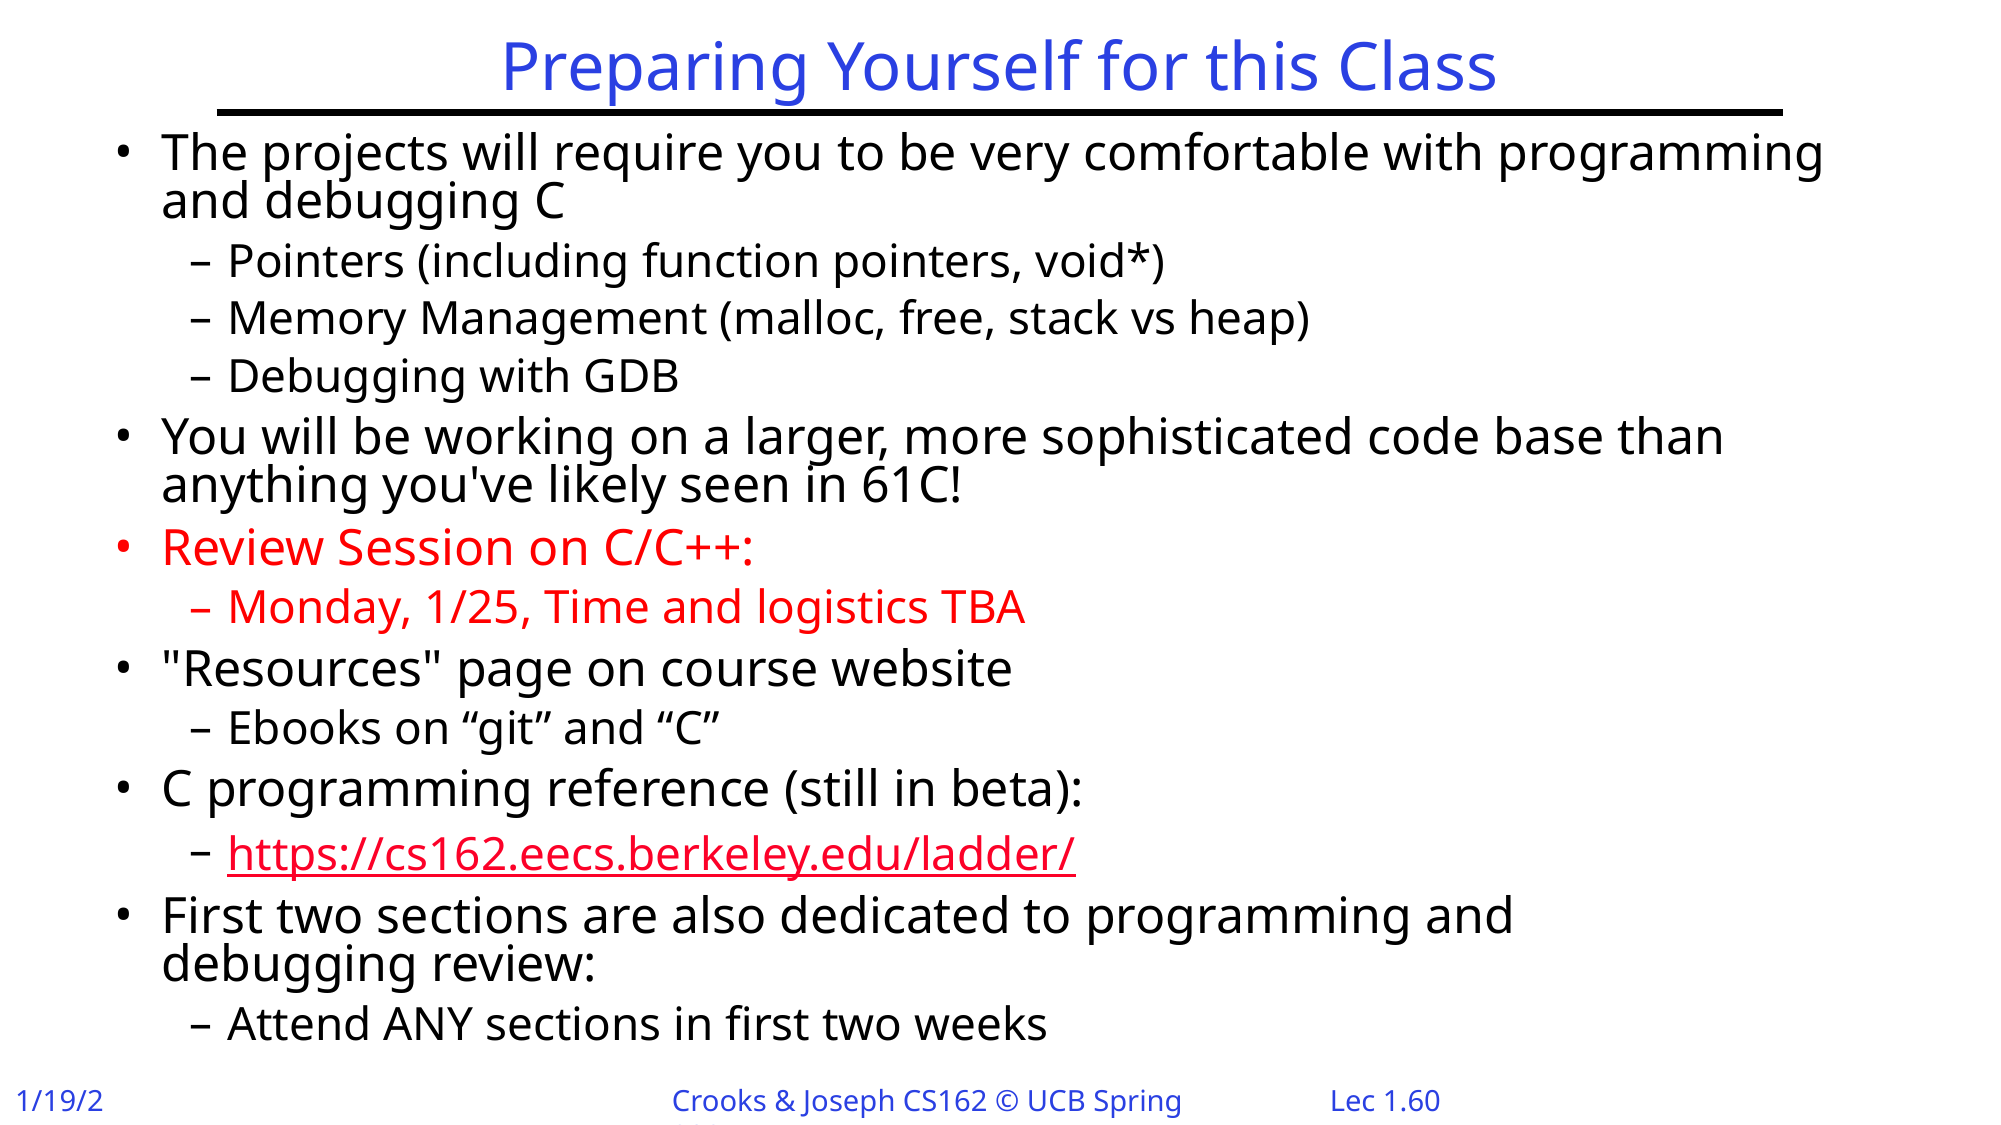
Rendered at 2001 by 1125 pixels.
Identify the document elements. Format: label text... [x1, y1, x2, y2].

list The projects will require you to be very comfortable with programming and debugging C Pointers (including function pointers, void*) Memory Management (malloc, free, stack vs heap) Debugging with GDB You will be working on a larger, more sophisticated code base than anything you've likely seen in 61C! Review Session on C/C++: Monday, 1/25, Time and logistics TBA "Resources" page on course website Ebooks on “git” and “C” C programming reference (still in beta): https://cs162.eecs.berkeley.edu/ladder/ First two sections are also dedicated to programming and debugging review: Attend ANY sections in first two weeks [99, 125, 1875, 1088]
title Preparing Yourself for this Class [216, 24, 1784, 113]
